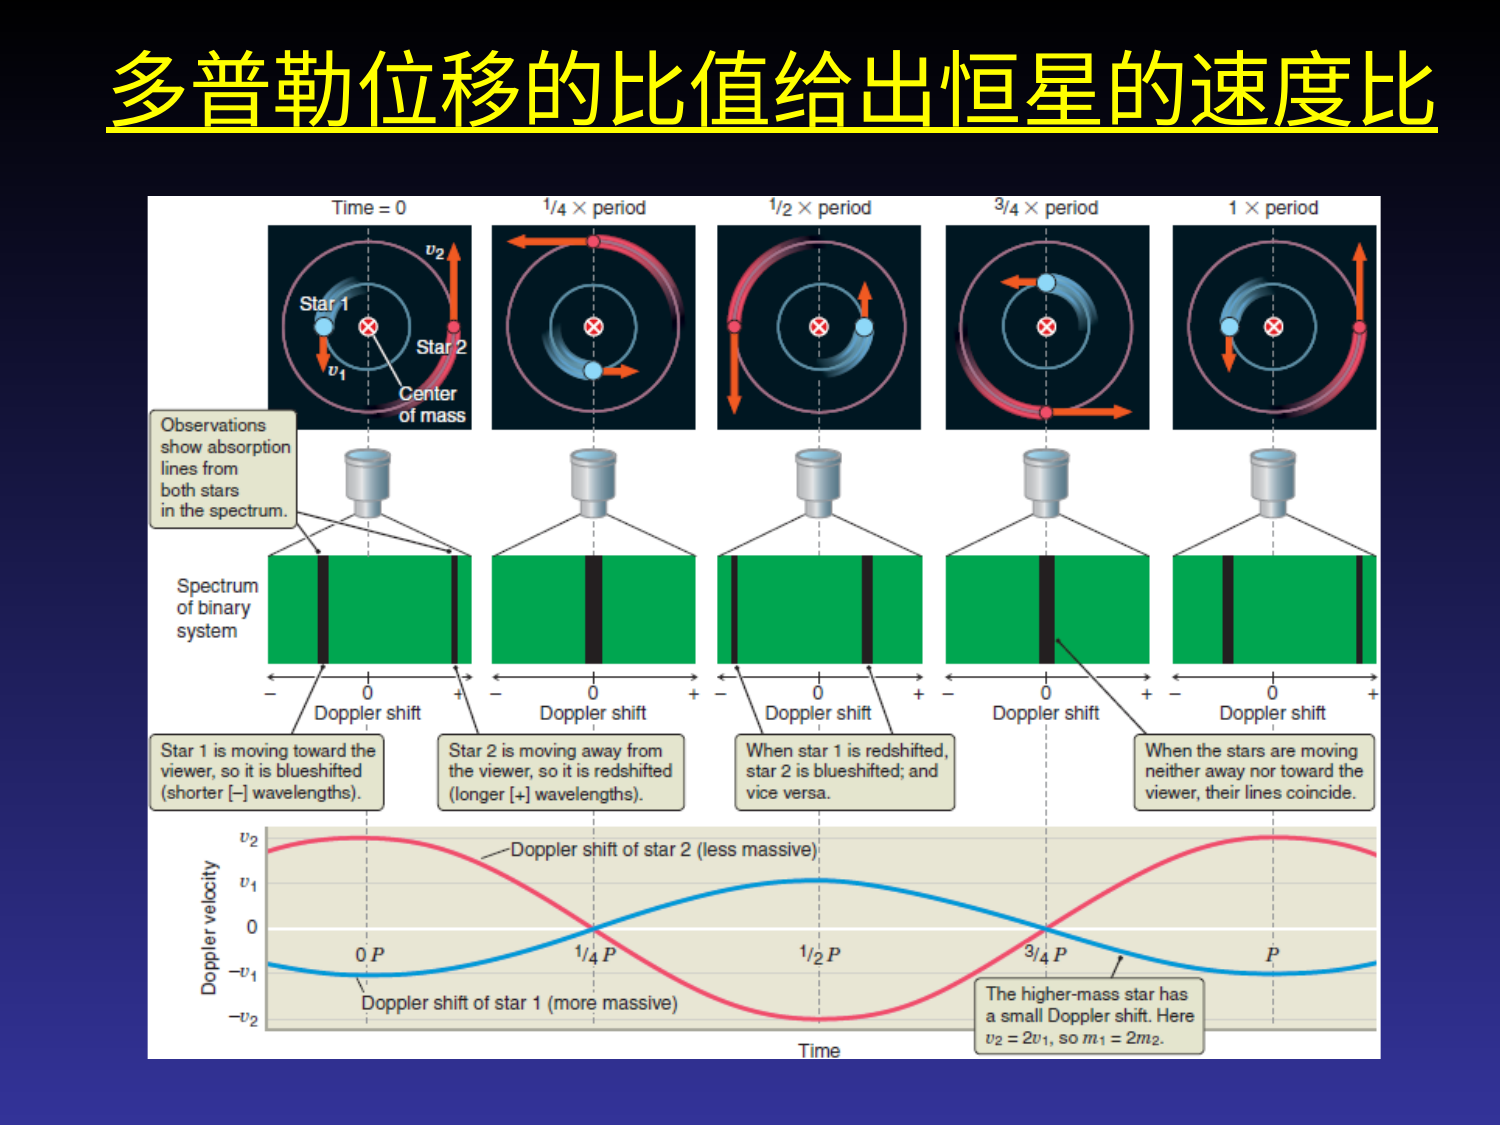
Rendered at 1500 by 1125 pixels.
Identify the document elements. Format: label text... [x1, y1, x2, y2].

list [147, 196, 1381, 1060]
title 多普勒位移的比值给出恒星的速度比 [53, 31, 1454, 144]
